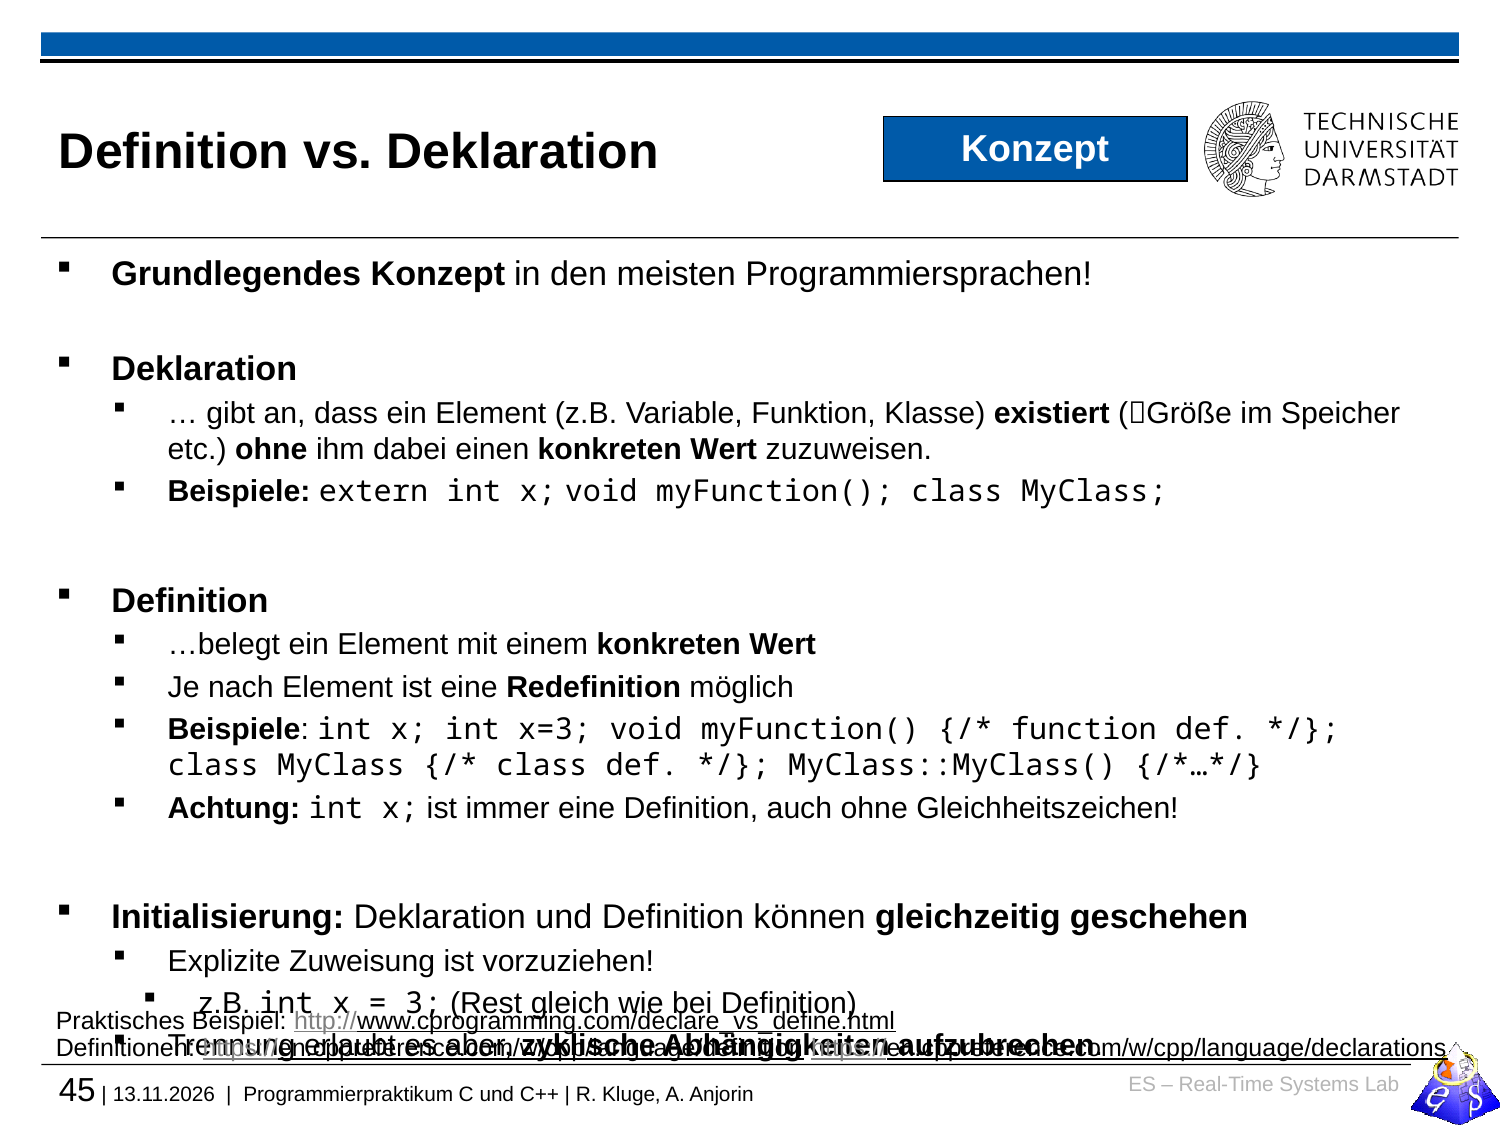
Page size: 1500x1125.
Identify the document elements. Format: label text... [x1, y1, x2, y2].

picture [1411, 1070, 1500, 1125]
list Grundlegendes Konzept in den meisten Programmiersprachen! Deklaration … gibt an, dass ein Element (z.B. Variable, Funktion, Klasse) existiert (Größe im Speicher etc.) ohne ihm dabei einen konkreten Wert zuzuweisen. Beispiele: extern int x; void myFunction(); class MyClass; Definition …belegt ein Element mit einem konkreten Wert Je nach Element ist eine Redefinition möglich Beispiele: int x; int x=3; void myFunction() {/* function def. */}; class MyClass {/* class def. */}; MyClass::MyClass() {/*…*/} Achtung: int x; ist immer eine Definition, auch ohne Gleichheitszeichen! Initialisierung: Deklaration und Definition können gleichzeitig geschehen Explizite Zuweisung ist vorzuziehen! z.B. int x = 3; (Rest gleich wie bei Definition) Trennung erlaubt es aber, zyklische Abhängigkeiten aufzubrechen. [41, 243, 1459, 999]
text_box Konzept [883, 116, 1187, 182]
title Definition vs. Deklaration [58, 80, 1187, 218]
picture [1187, 84, 1483, 214]
text_box Praktisches Beispiel: http://www.cprogramming.com/declare_vs_define.html Definitionen: https://en.cppreference.com/w/cpp/language/definition https://en.cppreference.com/w/cpp/language/declarations [41, 999, 1500, 1070]
